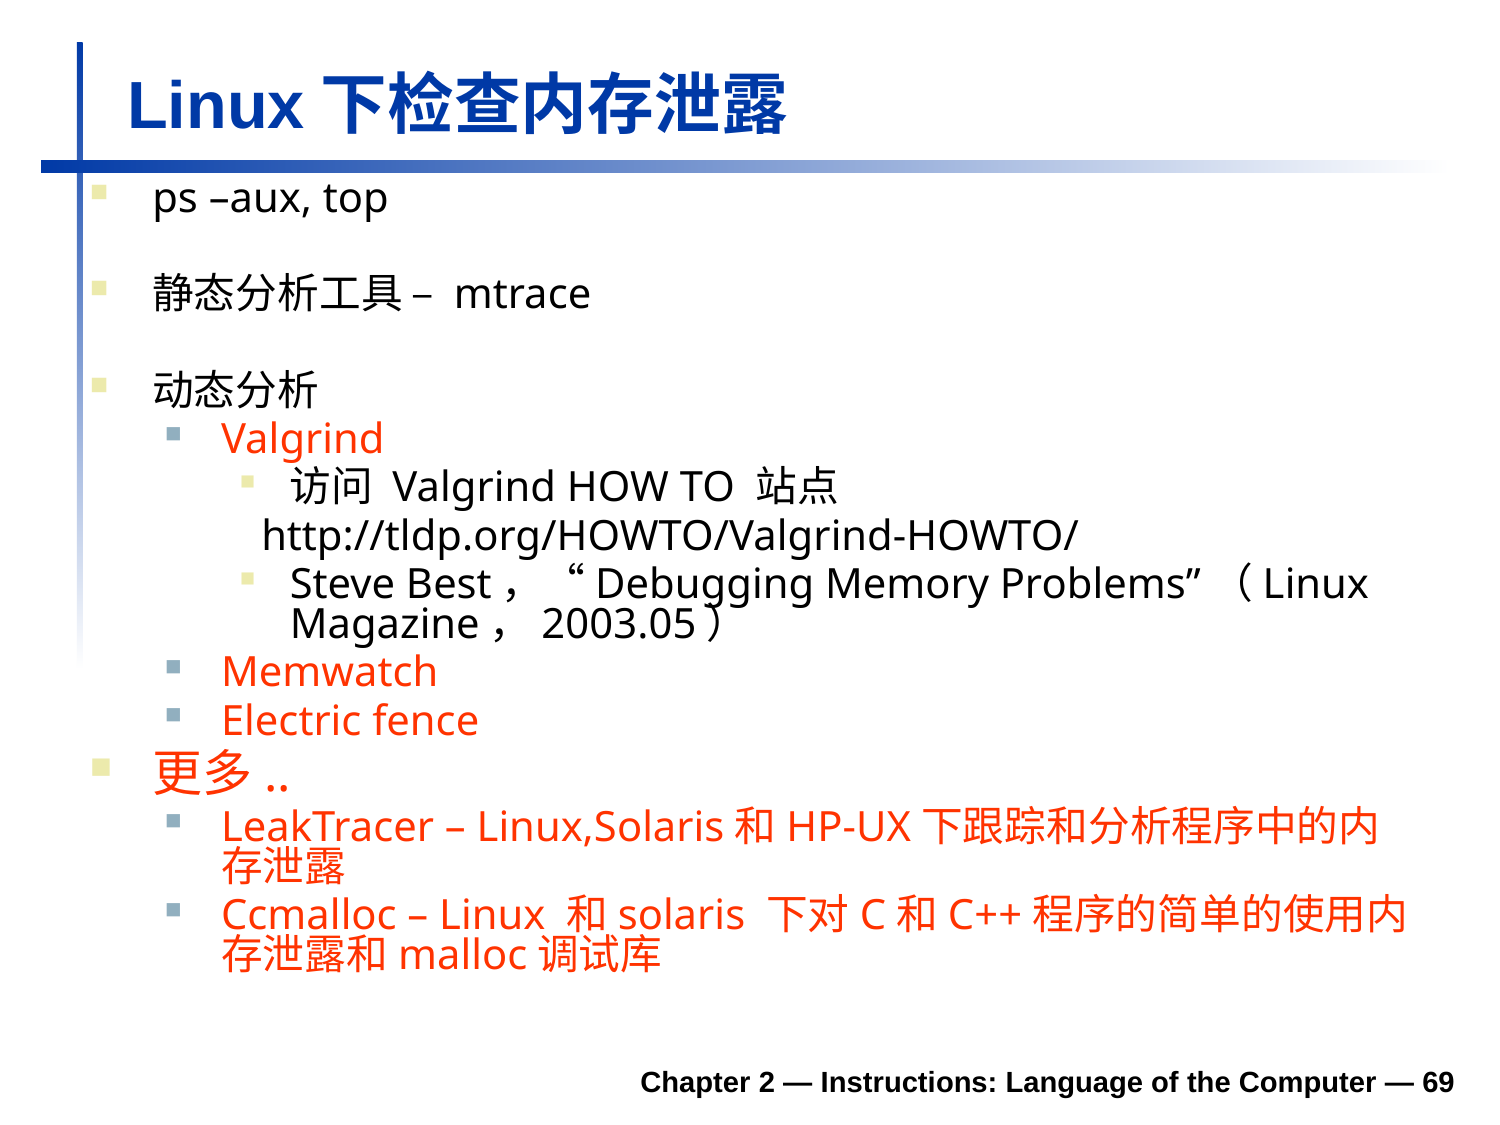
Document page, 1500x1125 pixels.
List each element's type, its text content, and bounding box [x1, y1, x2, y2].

title Linux下检查内存泄露 [111, 23, 1468, 150]
list ps –aux, top 静态分析工具 – mtrace 动态分析 Valgrind 访问 Valgrind HOW TO 站点 http://tldp.org/HOWTO/Valgrind-HOWTO/ Steve Best，“Debugging Memory Problems”（Linux Magazine，2003.05） Memwatch Electric fence 更多.. LeakTracer – Linux,Solaris和HP-UX下跟踪和分析程序中的内存泄露 Ccmalloc – Linux 和solaris 下对C和C++程序的简单的使用内存泄露和malloc调试库 [74, 172, 1426, 1059]
footer Chapter 2 — Instructions: Language of the Computer — 69 [277, 1046, 1471, 1106]
